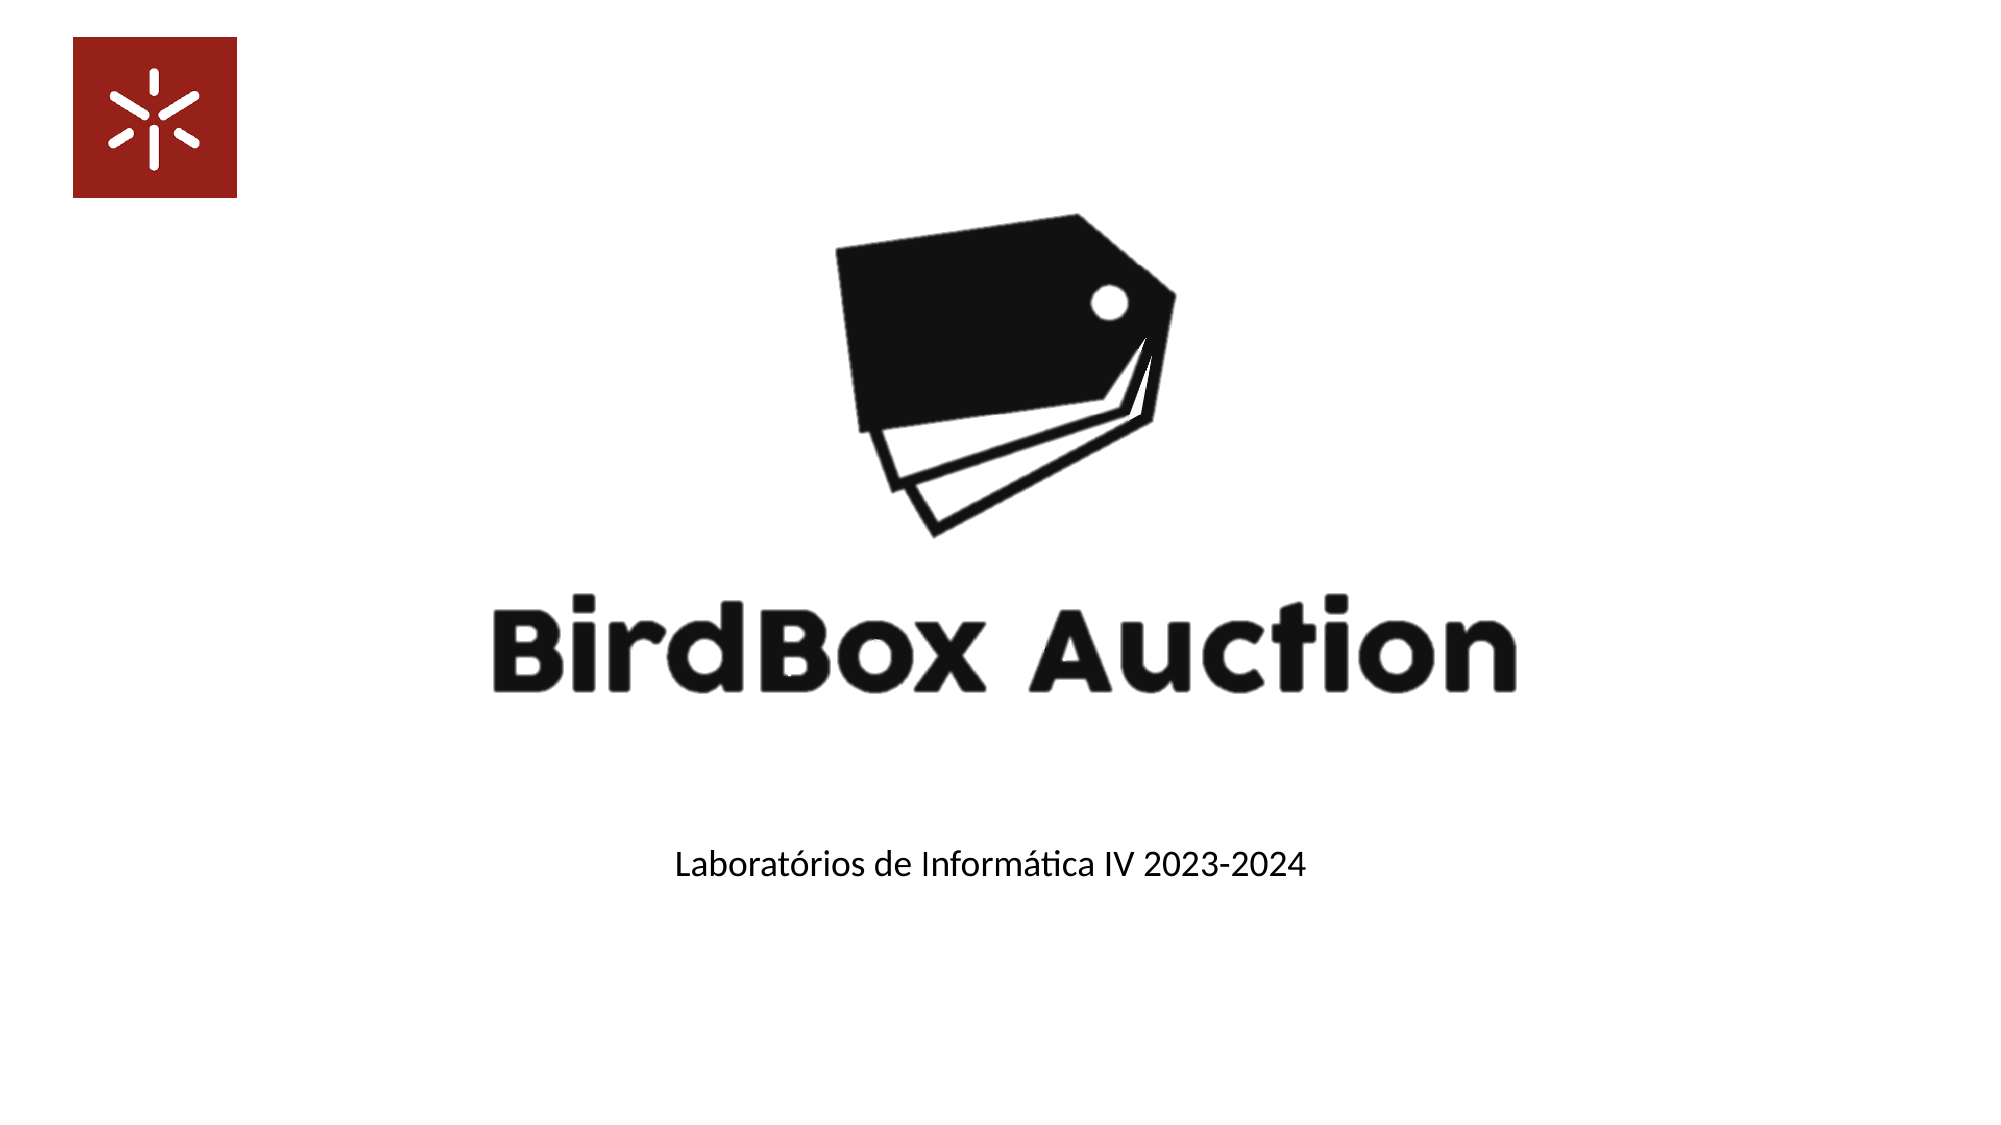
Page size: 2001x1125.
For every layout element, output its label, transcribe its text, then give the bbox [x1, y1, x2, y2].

picture [363, 117, 1637, 862]
text_box Laboratórios de Informática IV 2023-2024 [660, 862, 1439, 892]
picture [73, 37, 237, 198]
